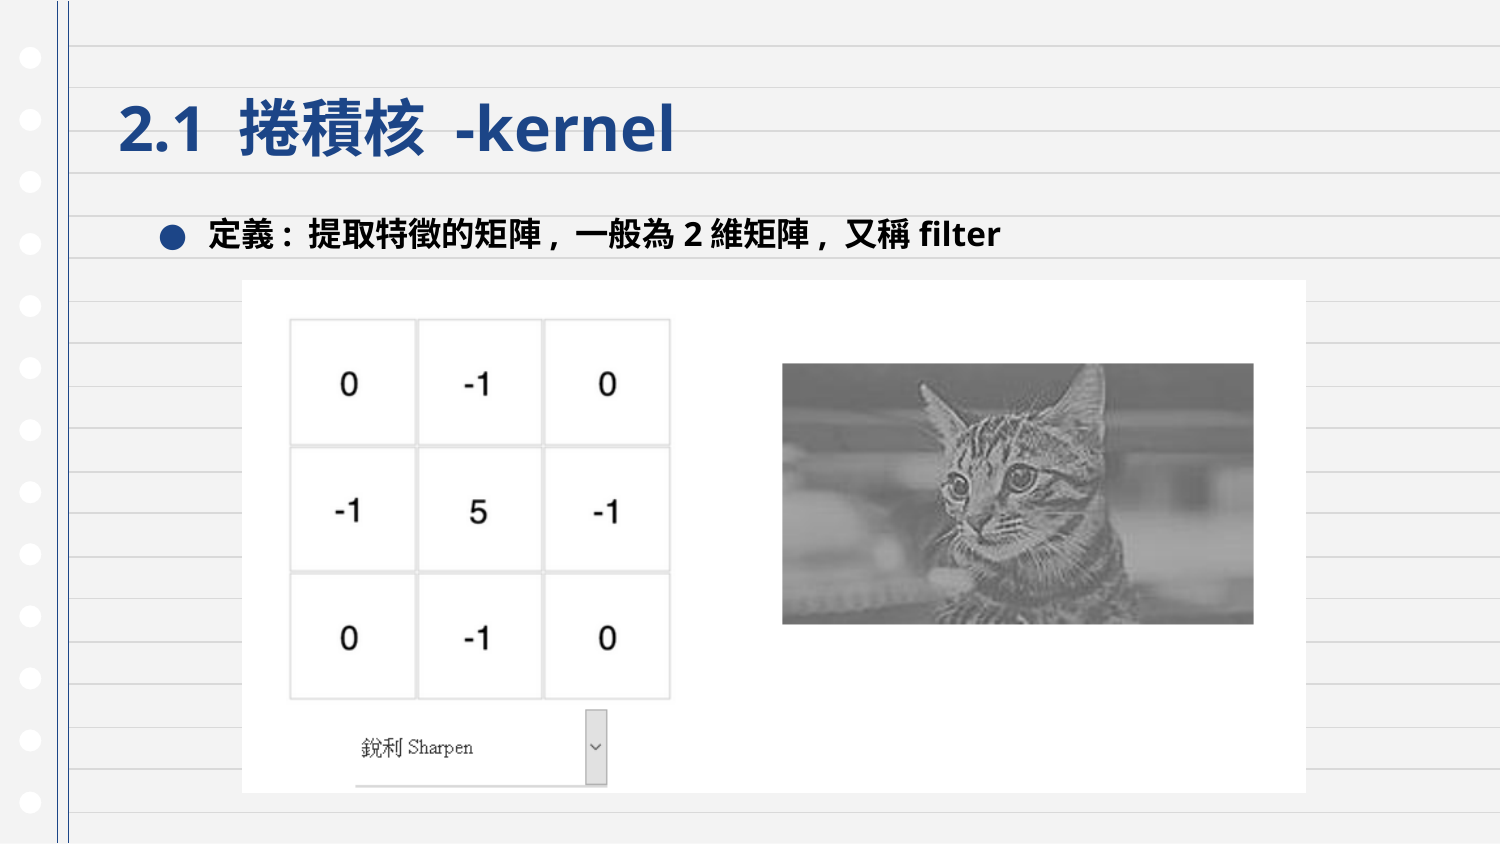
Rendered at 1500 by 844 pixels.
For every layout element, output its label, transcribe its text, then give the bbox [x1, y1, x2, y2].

list 定義: 提取特徵的矩陣, 一般為2維矩陣, 又稱filter [118, 204, 1382, 769]
picture [241, 279, 1306, 793]
title 2.1 捲積核 -kernel [118, 88, 1382, 148]
